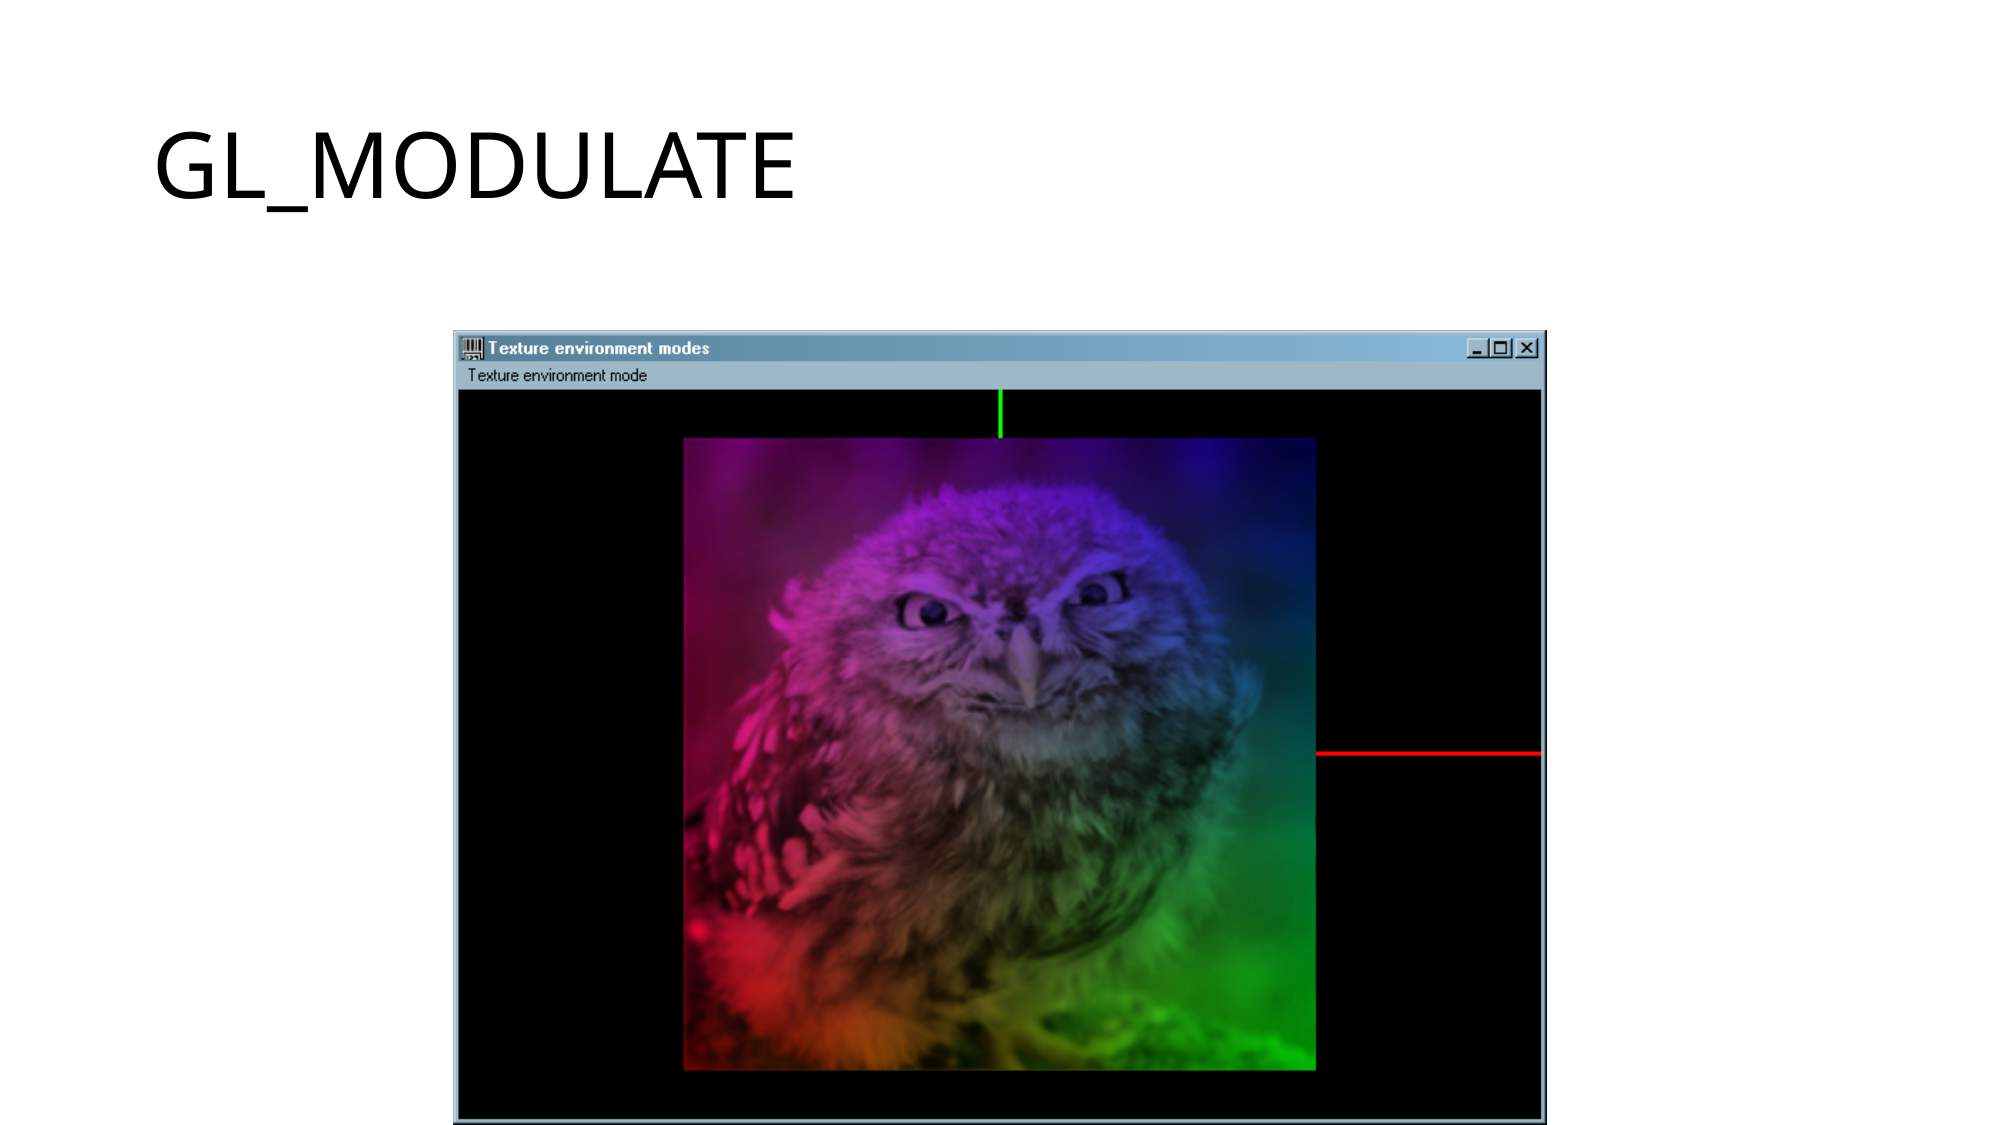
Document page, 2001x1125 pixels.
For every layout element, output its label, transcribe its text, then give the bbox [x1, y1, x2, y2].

title GL_MODULATE [137, 59, 1863, 278]
picture [453, 330, 1547, 1125]
